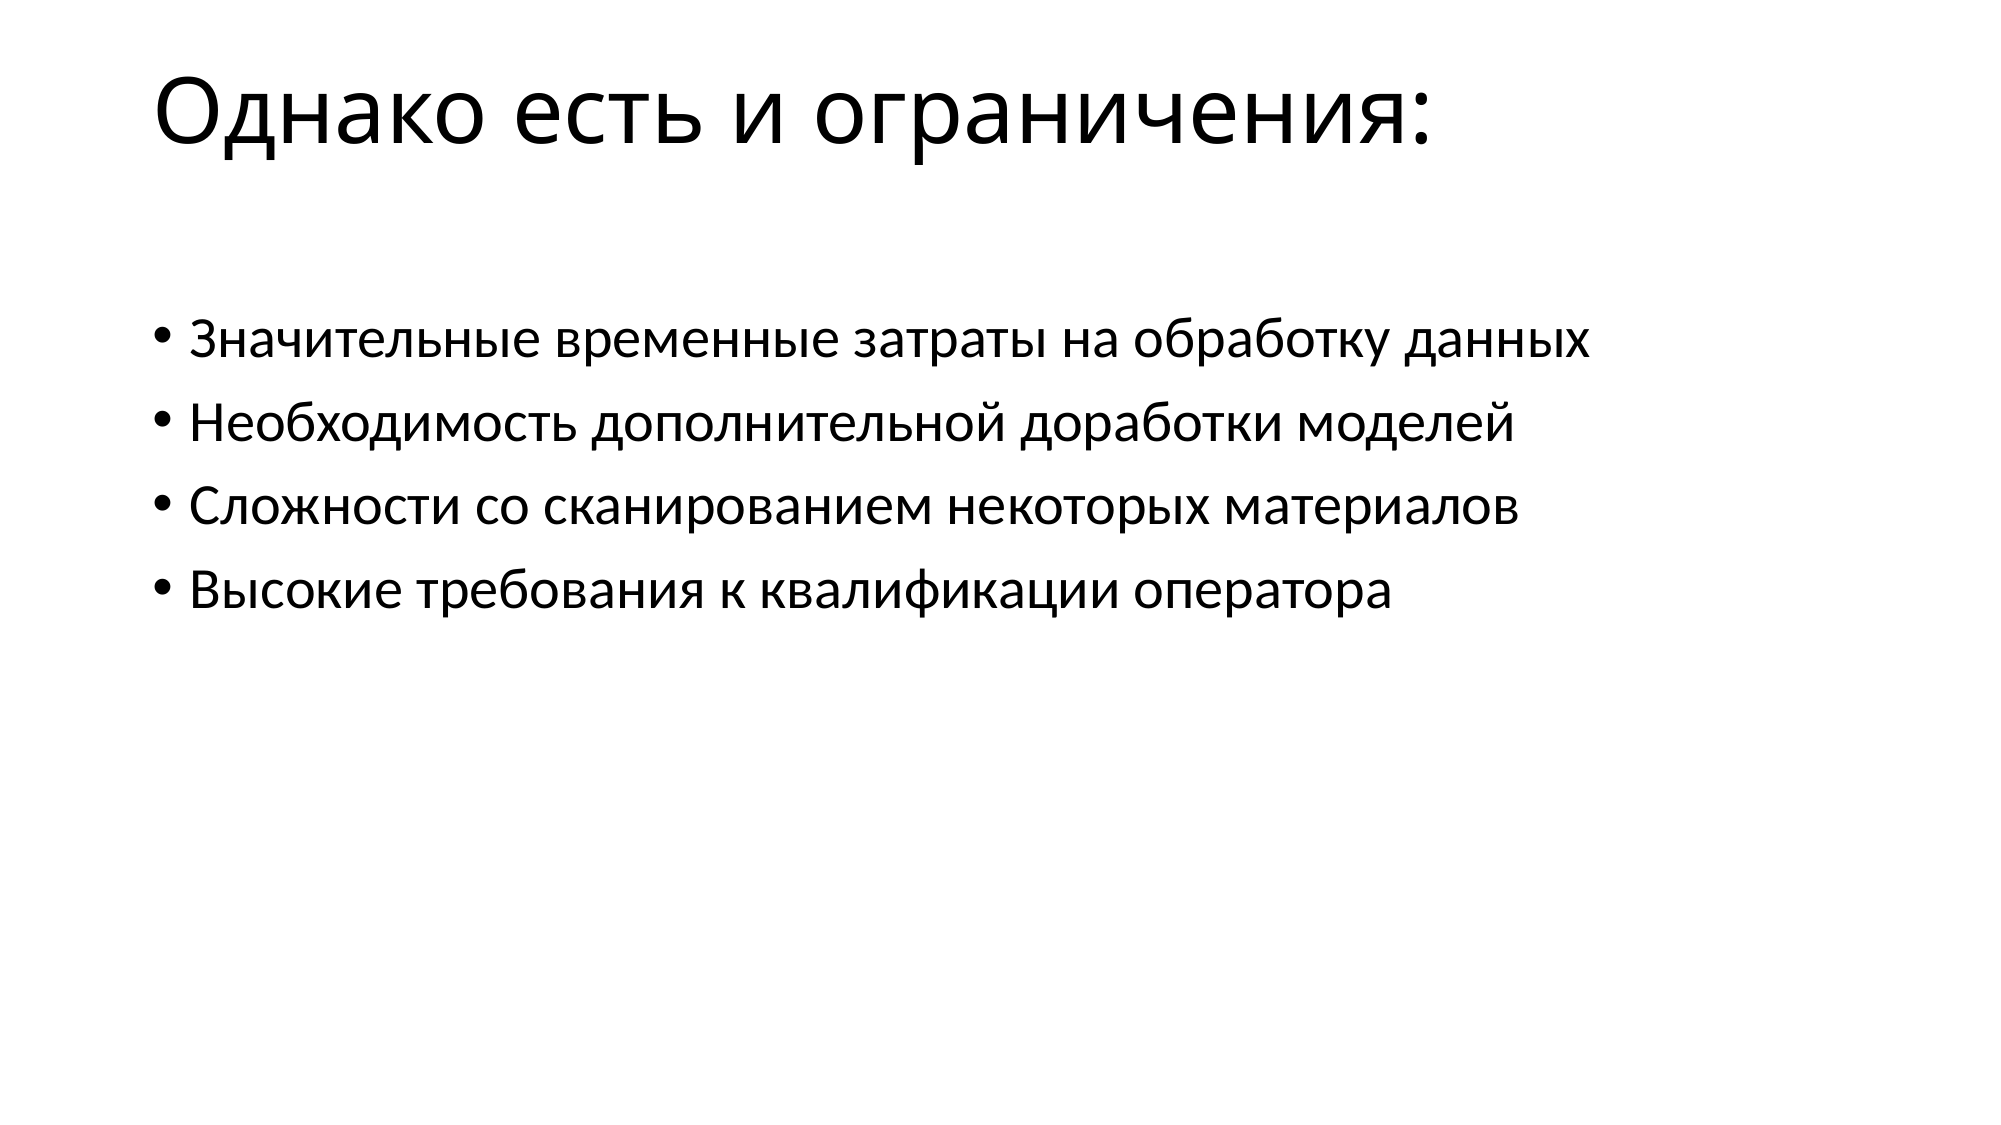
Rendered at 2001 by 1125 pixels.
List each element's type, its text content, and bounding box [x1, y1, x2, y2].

list Значительные временные затраты на обработку данных Необходимость дополнительной доработки моделей Сложности со сканированием некоторых материалов Высокие требования к квалификации оператора [137, 299, 1863, 1014]
title Однако есть и ограничения: [137, 59, 1863, 278]
